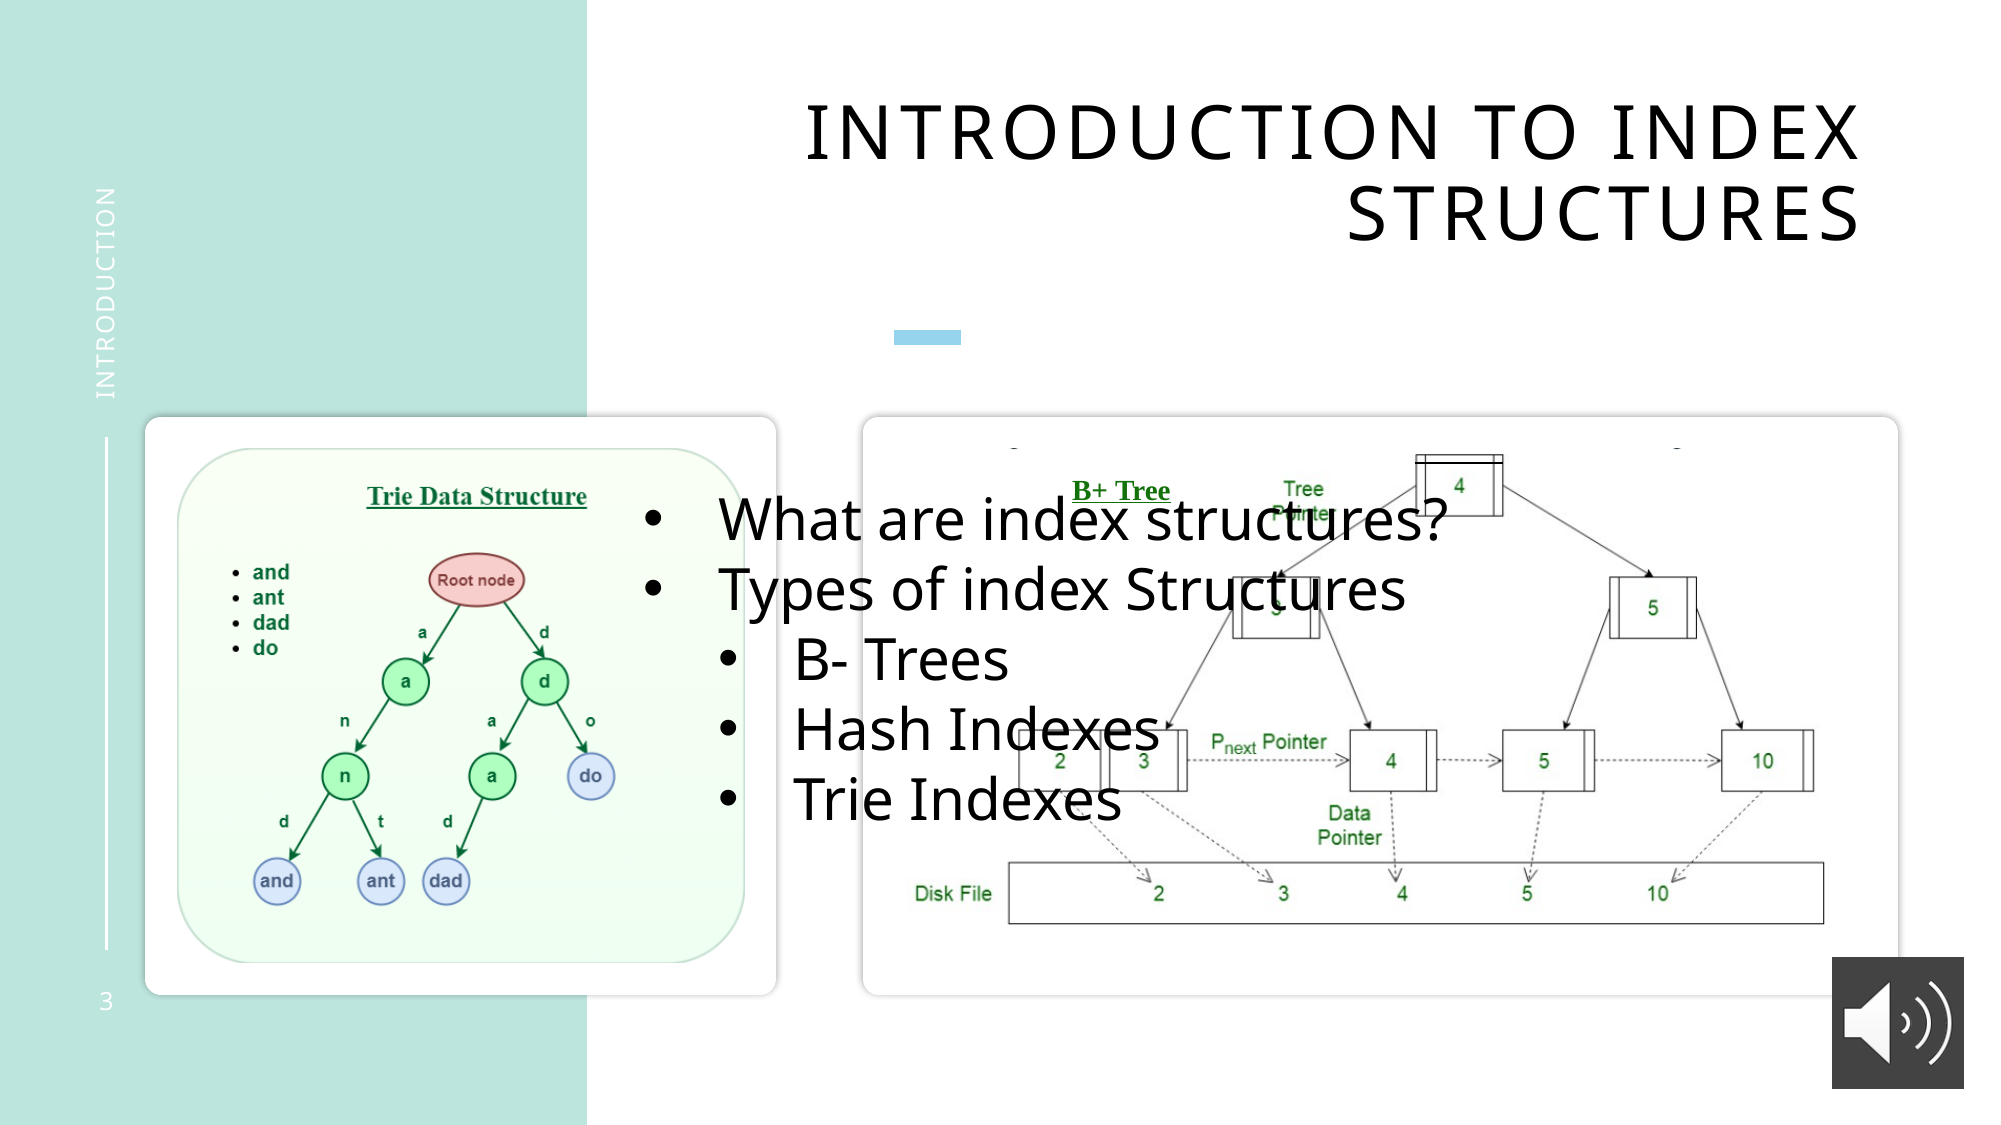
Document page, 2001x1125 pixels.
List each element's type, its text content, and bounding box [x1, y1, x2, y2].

footer Introduction [90, 107, 122, 400]
text_box What are index structures? Types of index Structures B- Trees Hash Indexes Trie Indexes [745, 474, 893, 840]
title Introduction to index Structures [609, 95, 1867, 288]
picture [176, 447, 745, 964]
slide_number 3 [68, 987, 144, 1018]
picture [893, 447, 1965, 1090]
